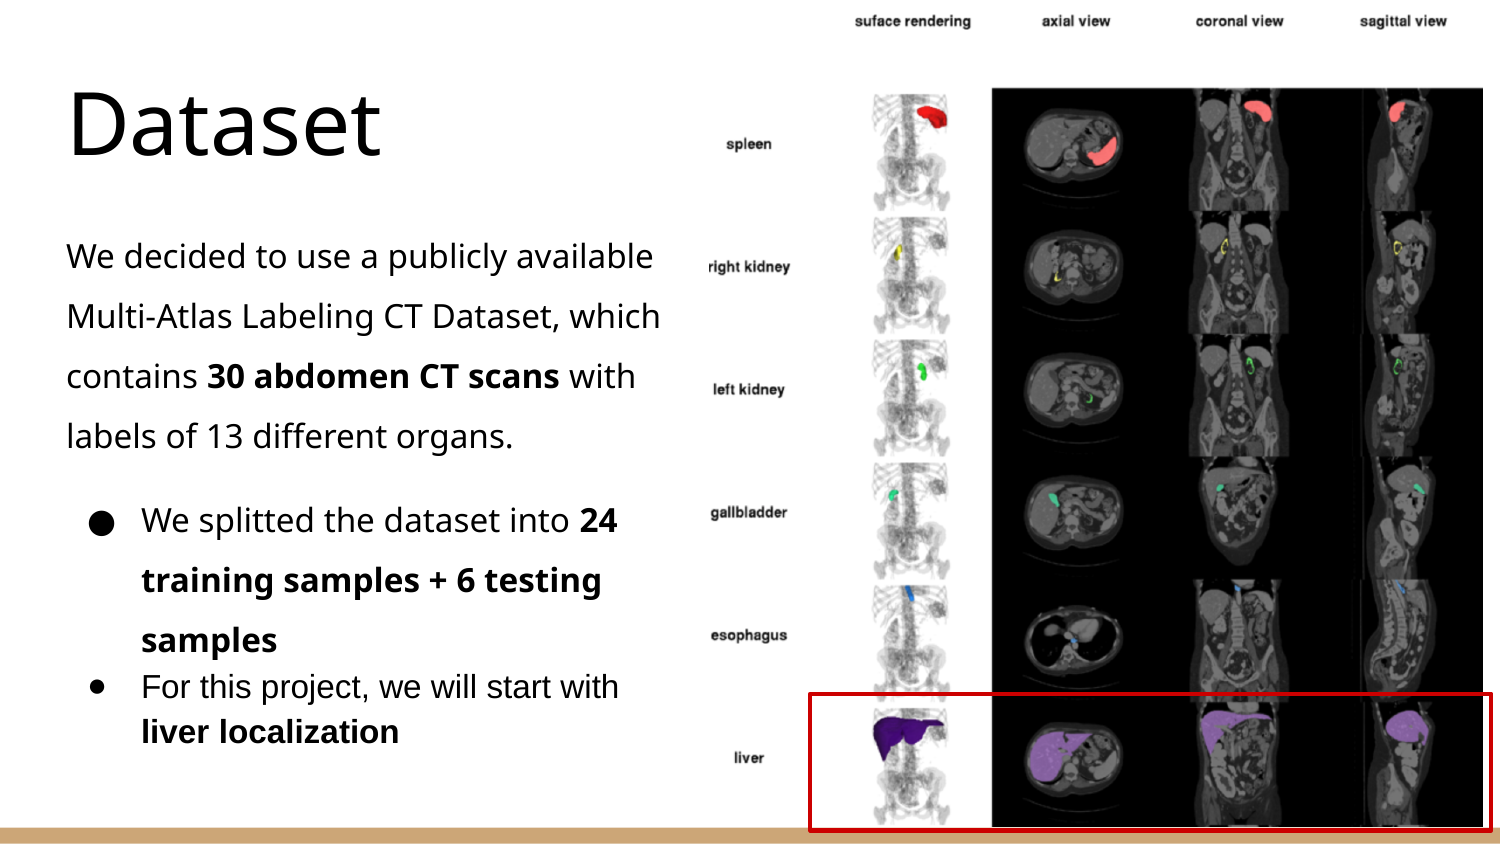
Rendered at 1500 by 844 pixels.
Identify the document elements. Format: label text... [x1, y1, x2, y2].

list We decided to use a publicly available Multi-Atlas Labeling CT Dataset, which contains 30 abdomen CT scans with labels of 13 different organs. We splitted the dataset into 24 training samples + 6 testing samples For this project, we will start with liver localization [51, 200, 687, 774]
picture [709, 0, 1500, 827]
title Dataset [51, 51, 704, 189]
